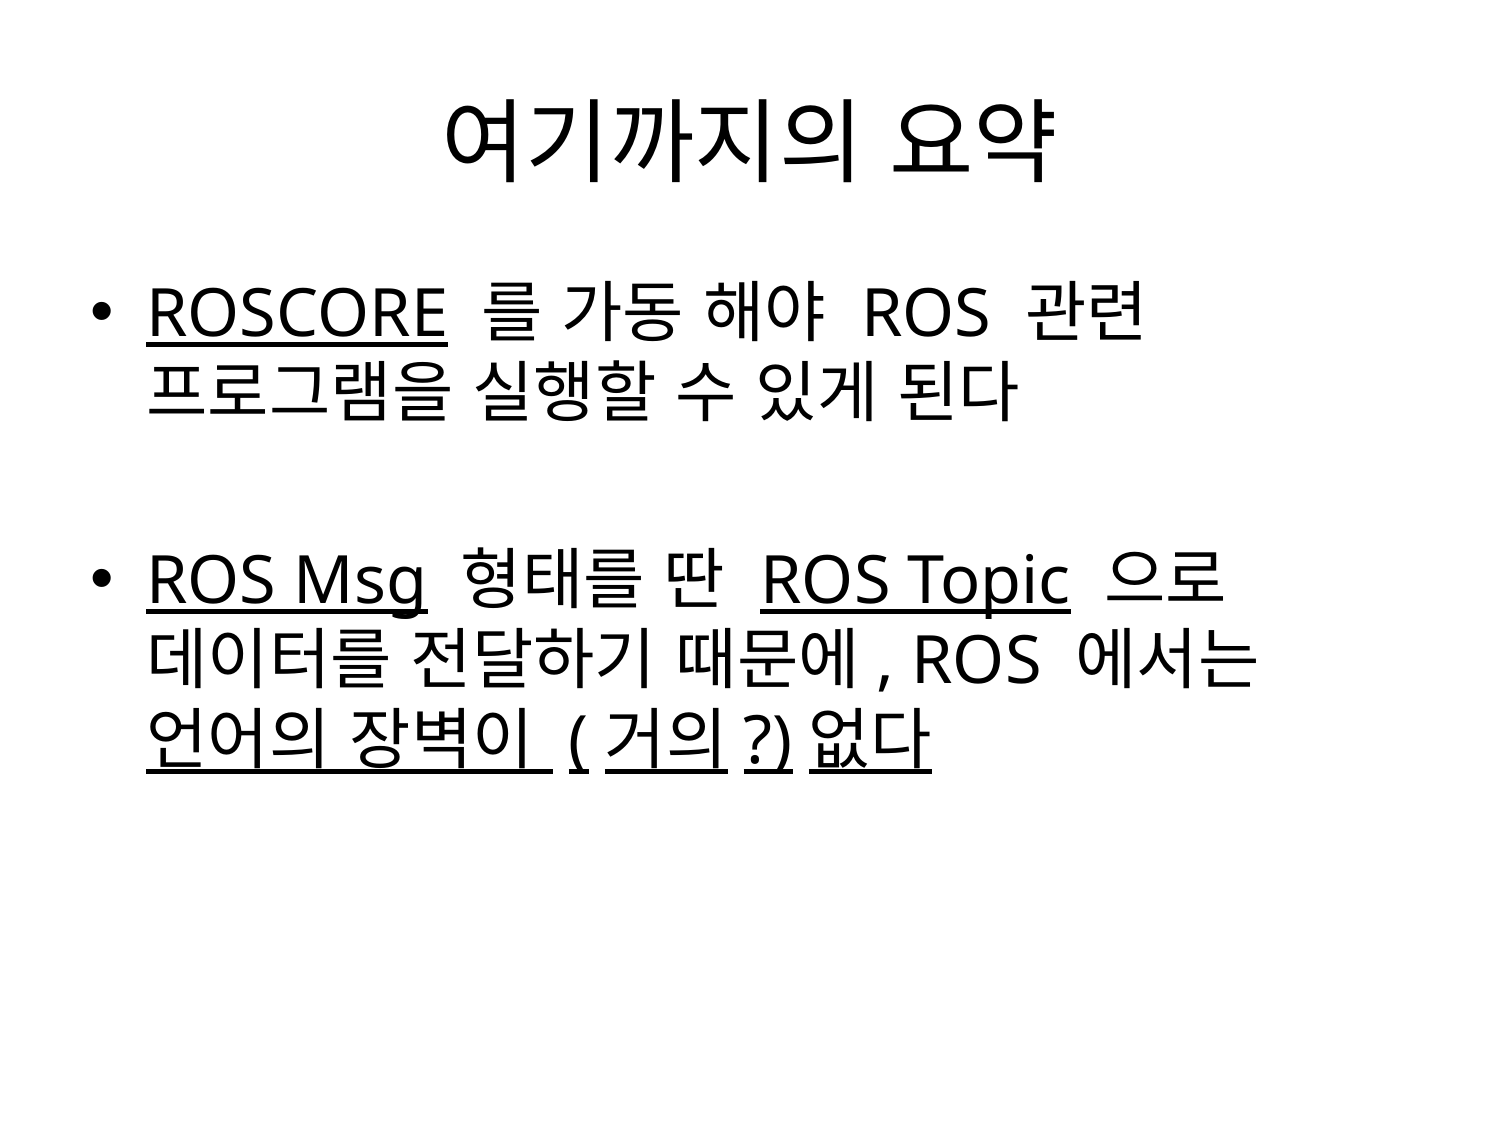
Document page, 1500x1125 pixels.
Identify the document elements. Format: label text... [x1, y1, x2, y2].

list ROSCORE 를 가동 해야 ROS 관련 프로그램을 실행할 수 있게 된다 ROS Msg 형태를 딴 ROS Topic 으로 데이터를 전달하기 때문에, ROS 에서는 언어의 장벽이 (거의?)없다 [75, 262, 1425, 1005]
title 여기까지의 요약 [75, 45, 1425, 233]
